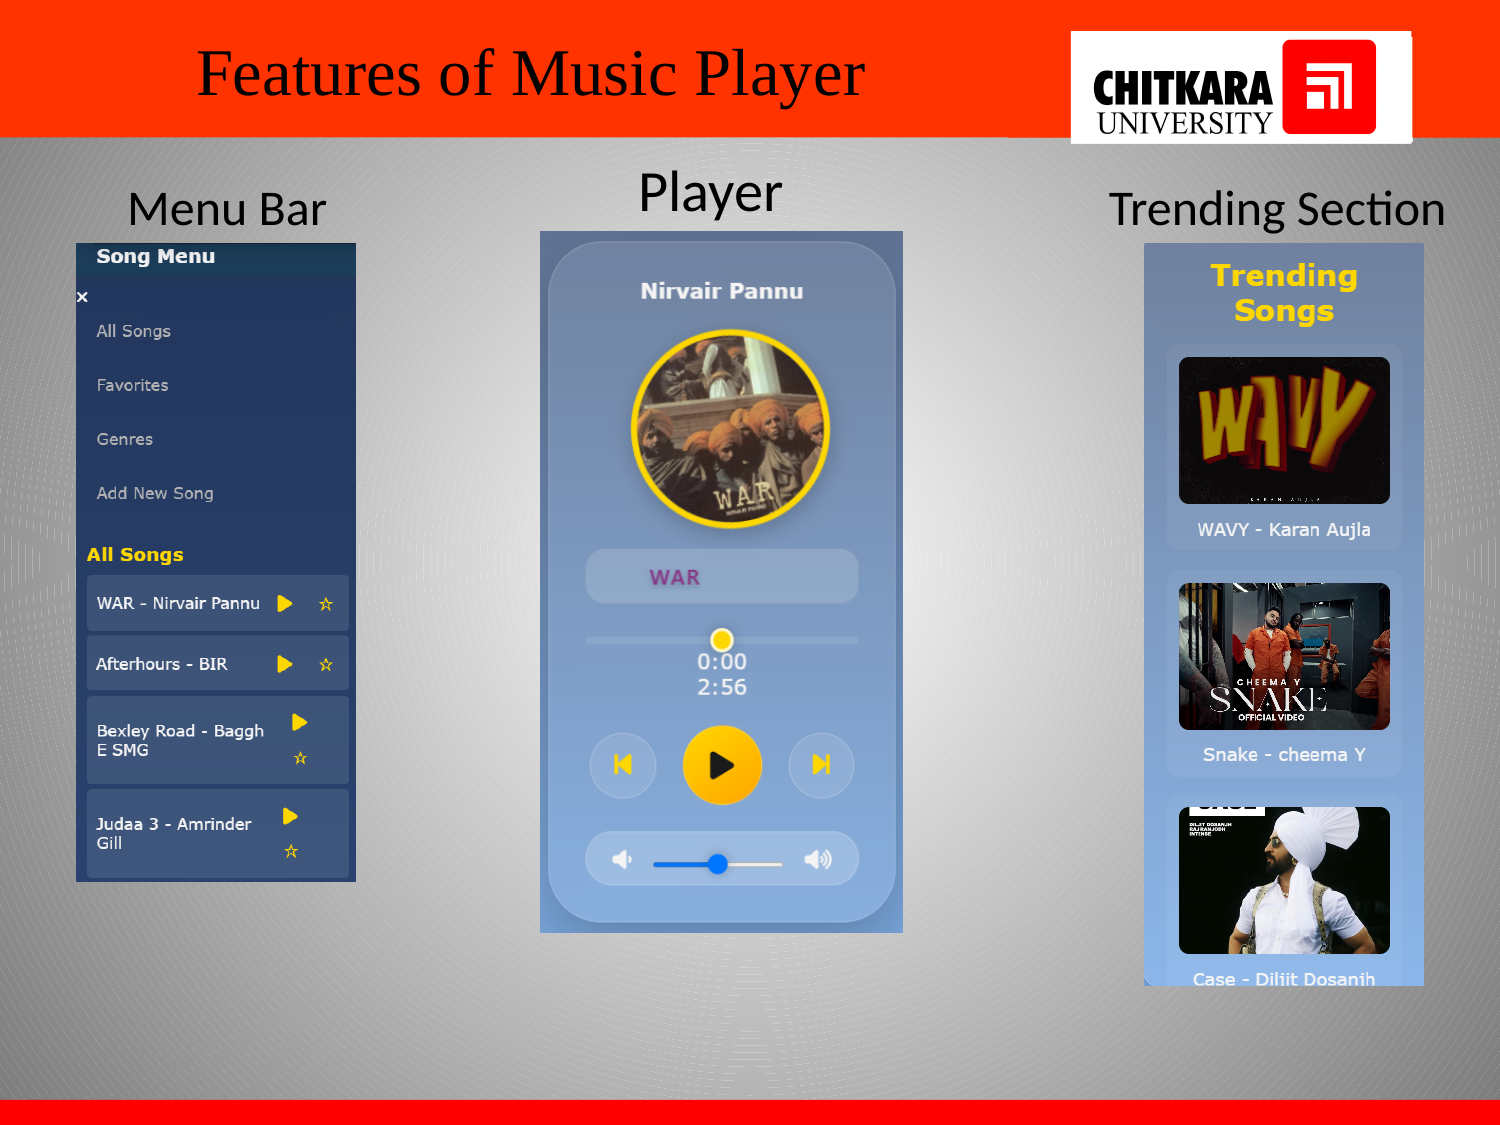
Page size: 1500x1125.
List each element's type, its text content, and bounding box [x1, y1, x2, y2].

picture [539, 231, 903, 933]
text_box Trending Section [1101, 167, 1493, 243]
picture [1074, 37, 1391, 138]
text_box Player [631, 145, 995, 231]
title Features of Music Player [0, 0, 1063, 138]
picture [1143, 243, 1424, 987]
picture [76, 243, 357, 882]
text_box Menu Bar [119, 167, 483, 243]
